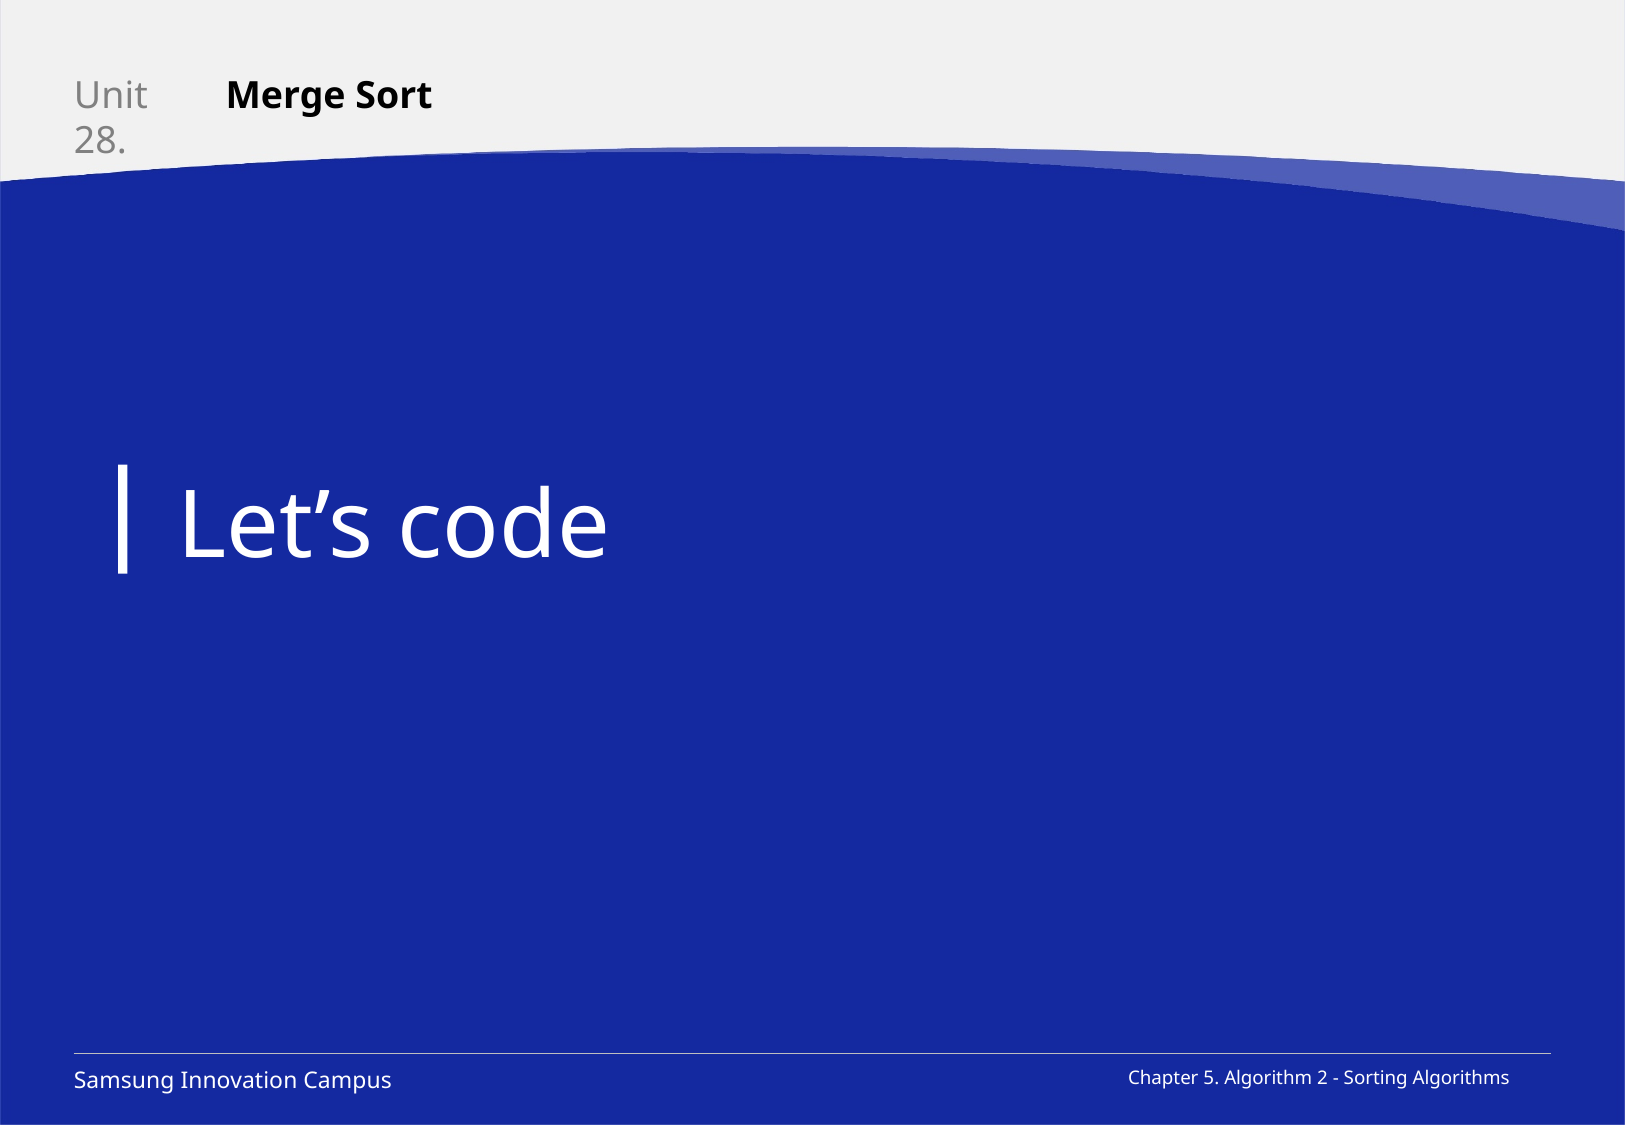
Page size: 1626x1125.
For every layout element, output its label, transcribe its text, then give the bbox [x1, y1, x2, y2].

text_box Let’s code [176, 412, 1487, 577]
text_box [74, 71, 850, 117]
picture [0, 0, 1625, 1125]
text_box [117, 463, 128, 575]
